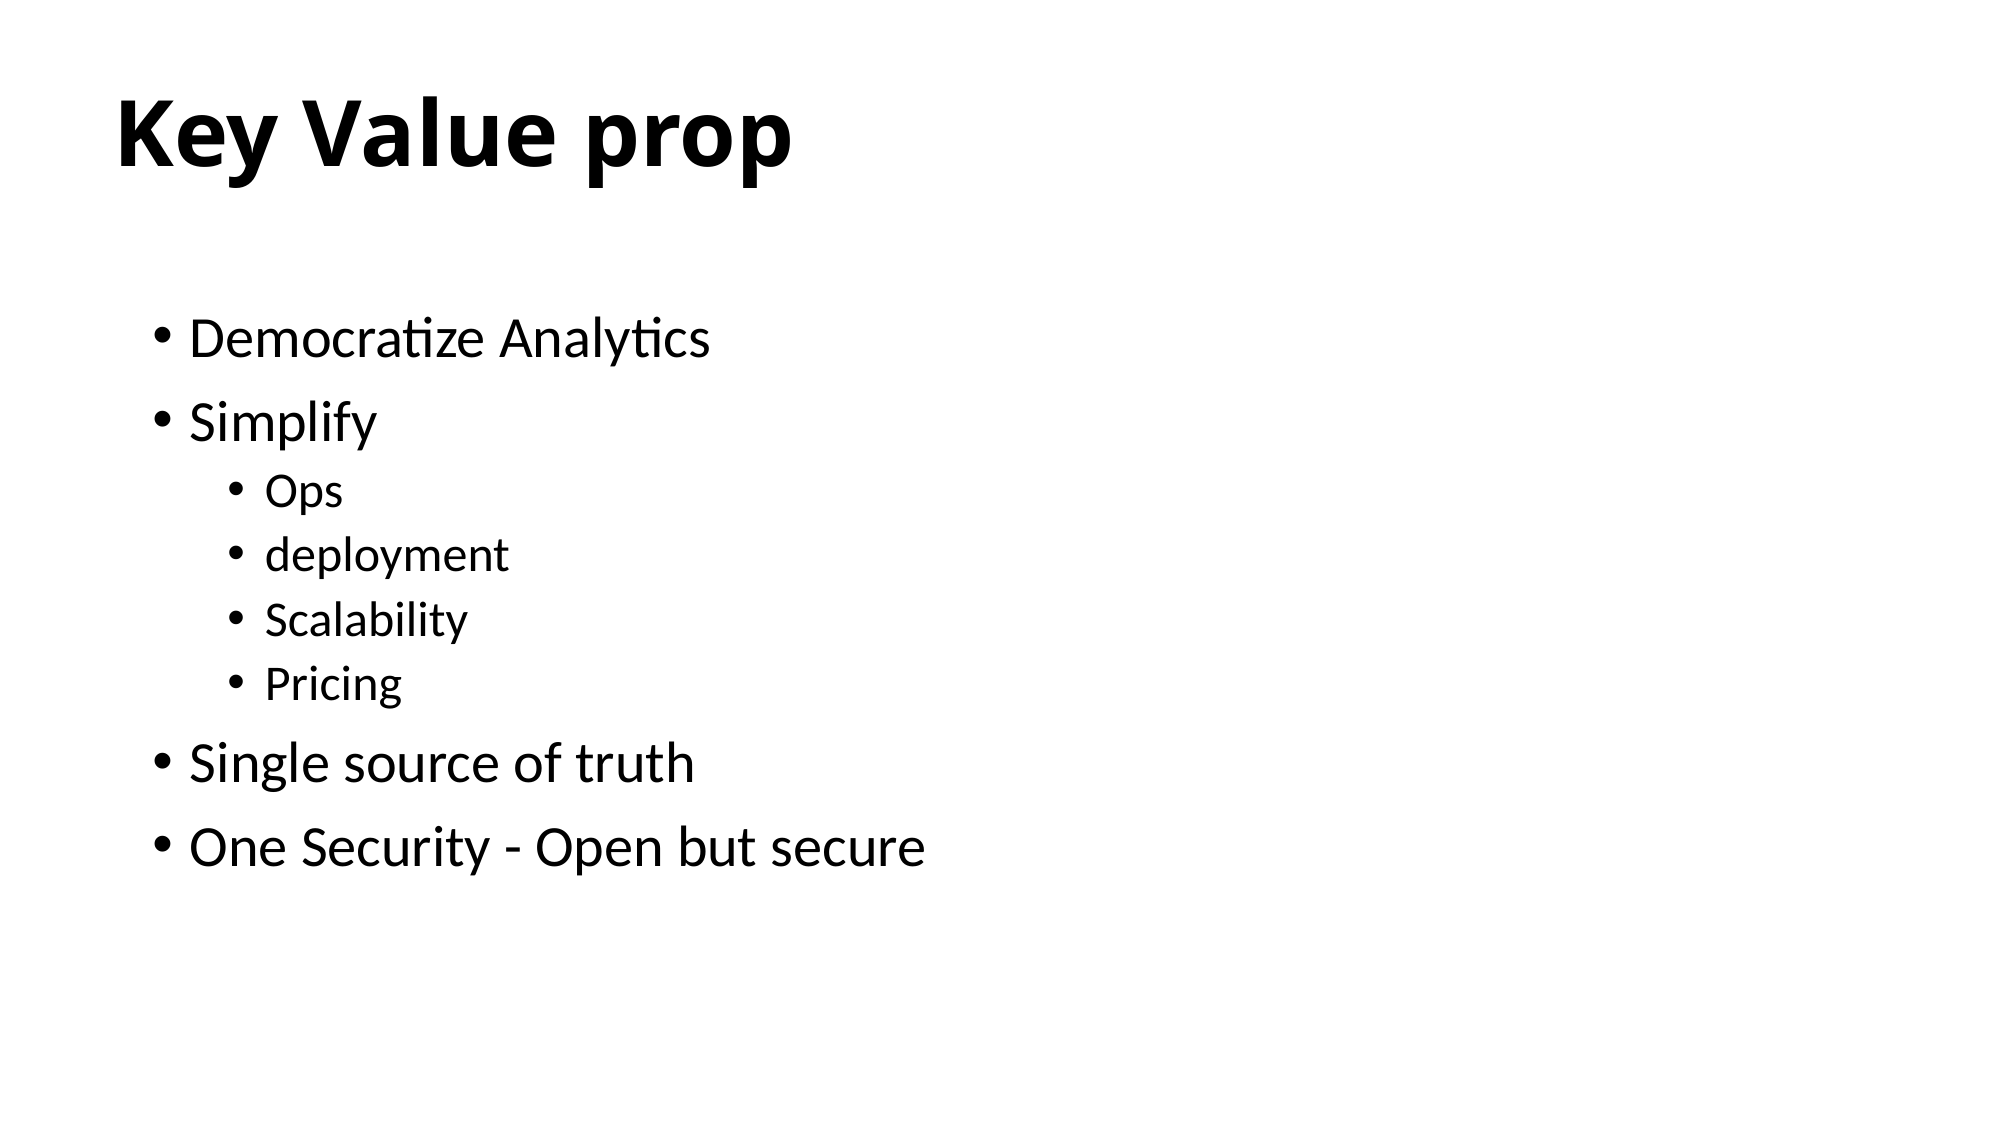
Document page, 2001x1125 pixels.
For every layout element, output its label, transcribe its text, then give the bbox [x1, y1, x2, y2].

list Democratize Analytics Simplify Ops deployment Scalability Pricing Single source of truth One Security - Open but secure [137, 299, 1863, 1014]
title Key Value prop [98, 76, 1824, 198]
